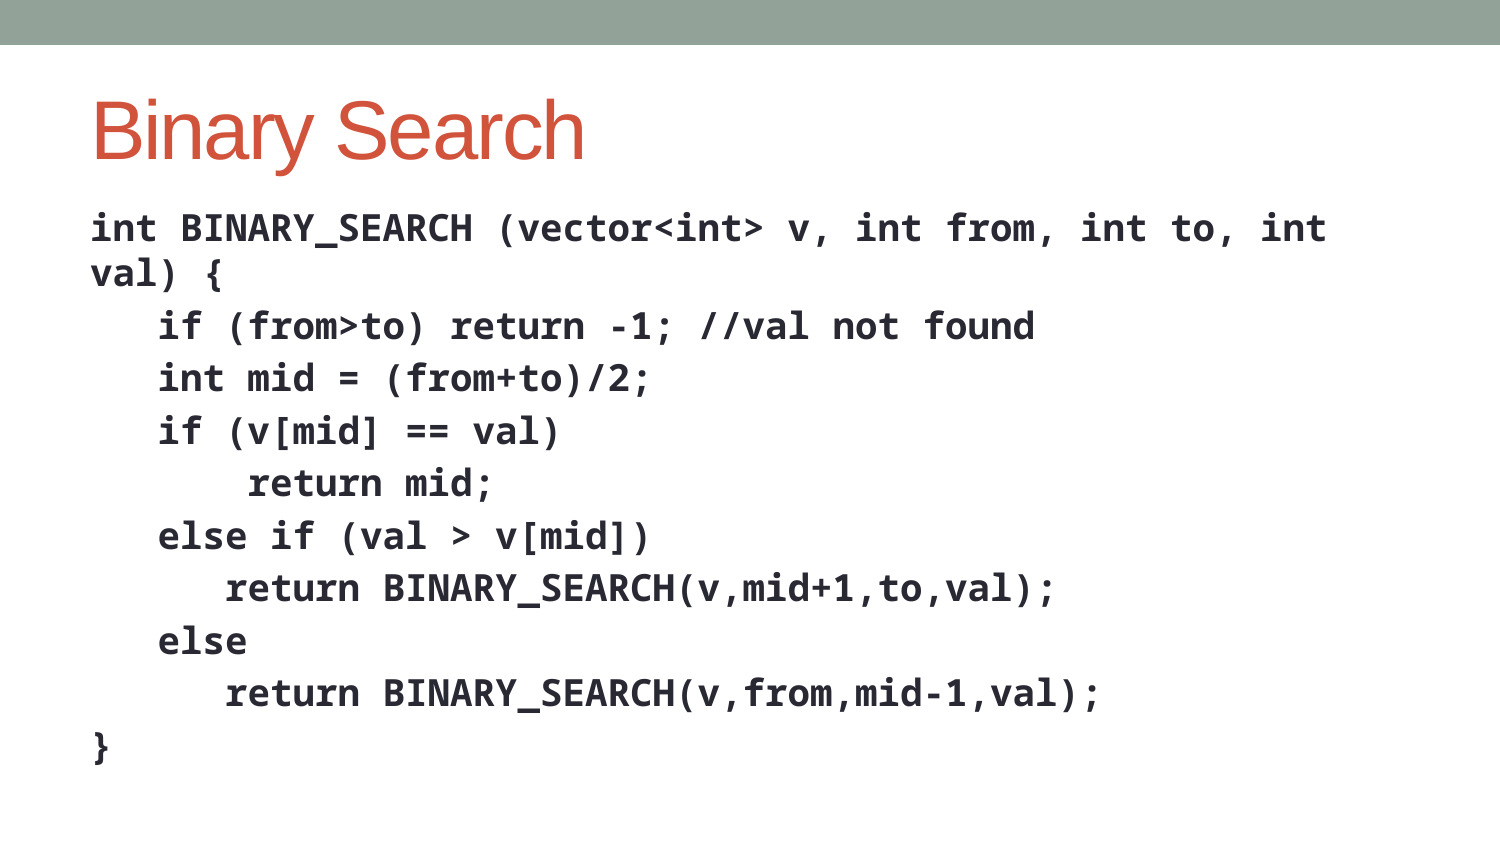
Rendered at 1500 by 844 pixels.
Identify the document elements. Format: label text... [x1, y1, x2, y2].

title Binary Search [75, 65, 1425, 188]
list int Binary_Search (vector<int> v, int from, int to, int val) { if (from>to) return -1; //val not found int mid = (from+to)/2; if (v[mid] == val) return mid; else if (val > v[mid]) return Binary_Search(v,mid+1,to,val); else return Binary_Search(v,from,mid-1,val); } [75, 196, 1425, 797]
